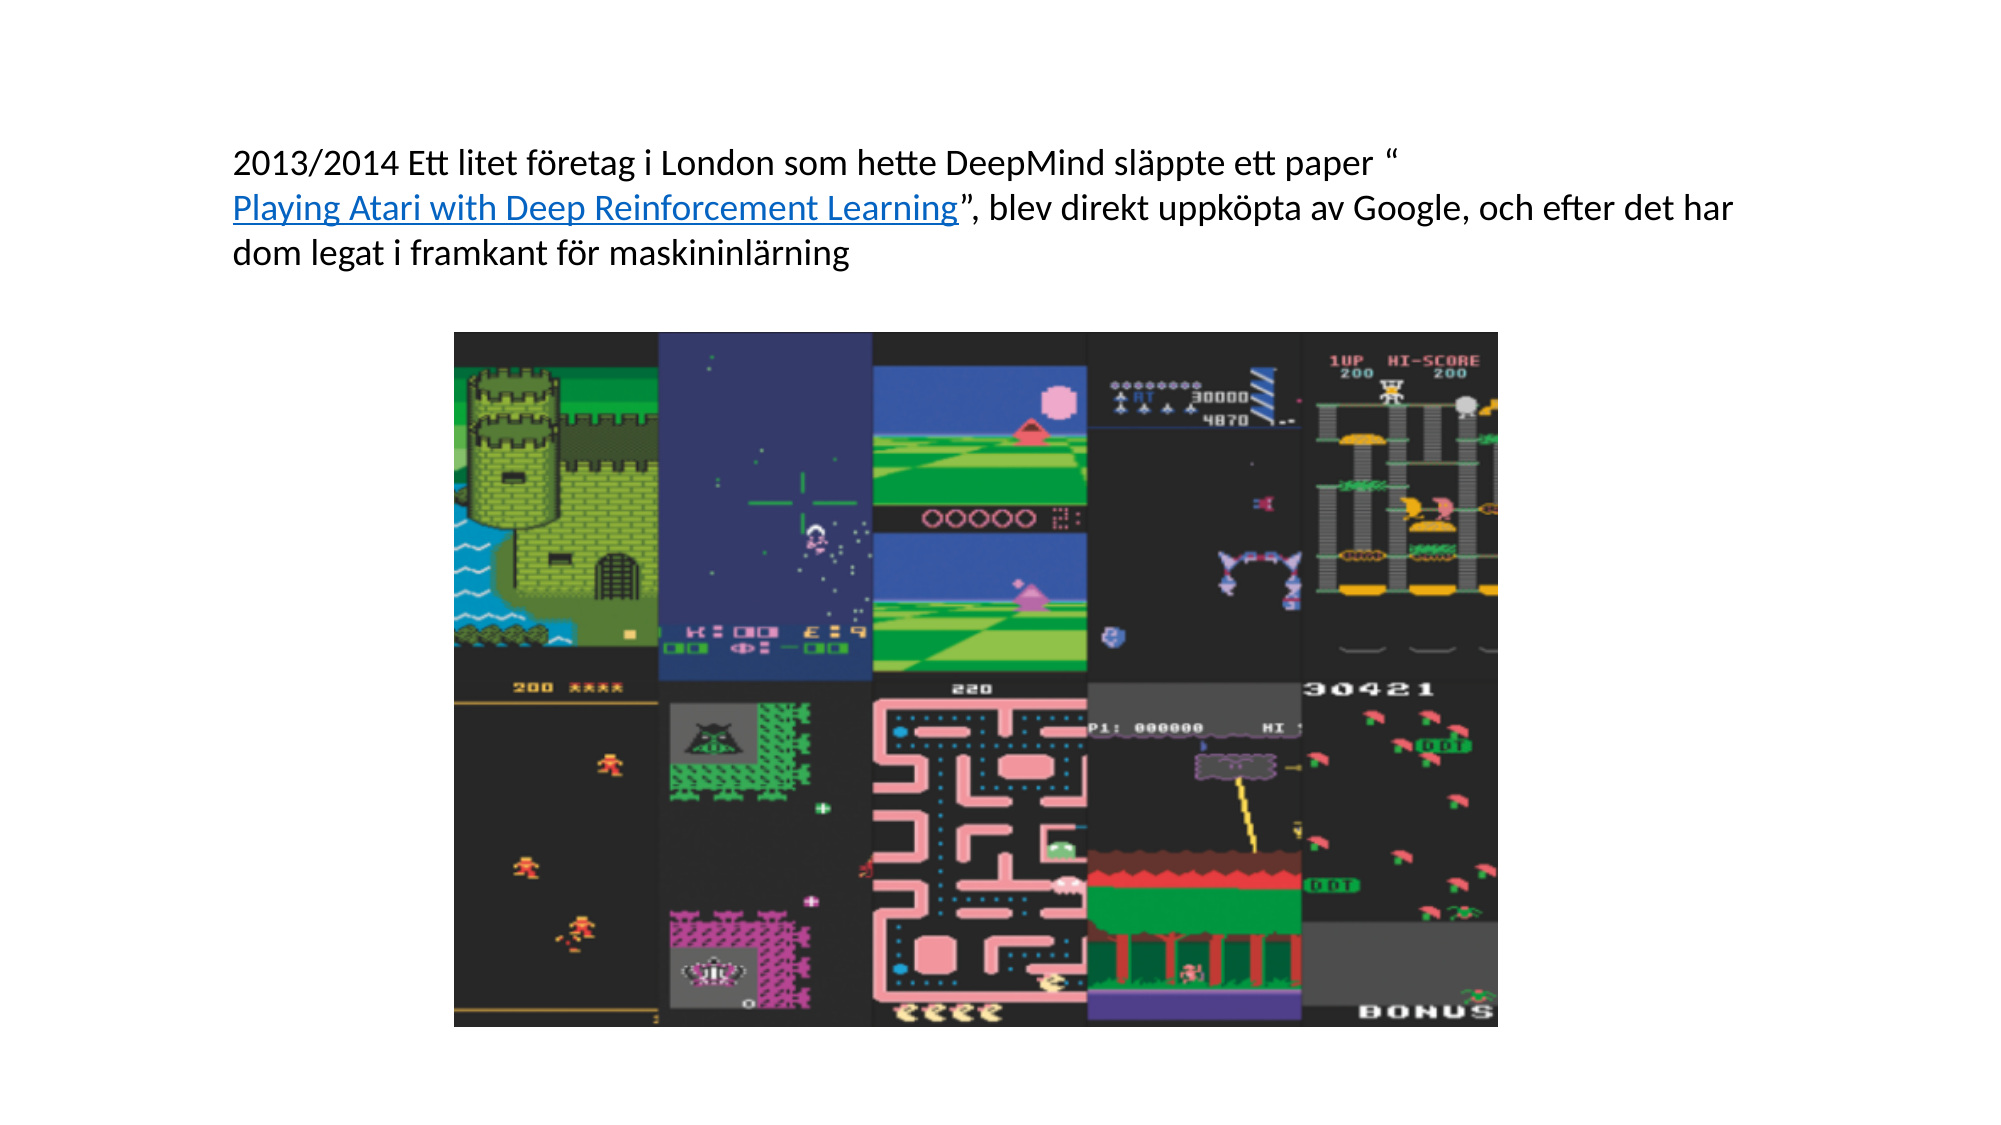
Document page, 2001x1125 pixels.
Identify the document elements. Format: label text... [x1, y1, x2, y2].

picture [454, 332, 1498, 1028]
text_box 2013/2014 Ett litet företag i London som hette DeepMind släppte ett paper “Playing Atari with Deep Reinforcement Learning”, blev direkt uppköpta av Google, och efter det har dom legat i framkant för maskininlärning [218, 130, 1815, 281]
picture [454, 543, 490, 551]
